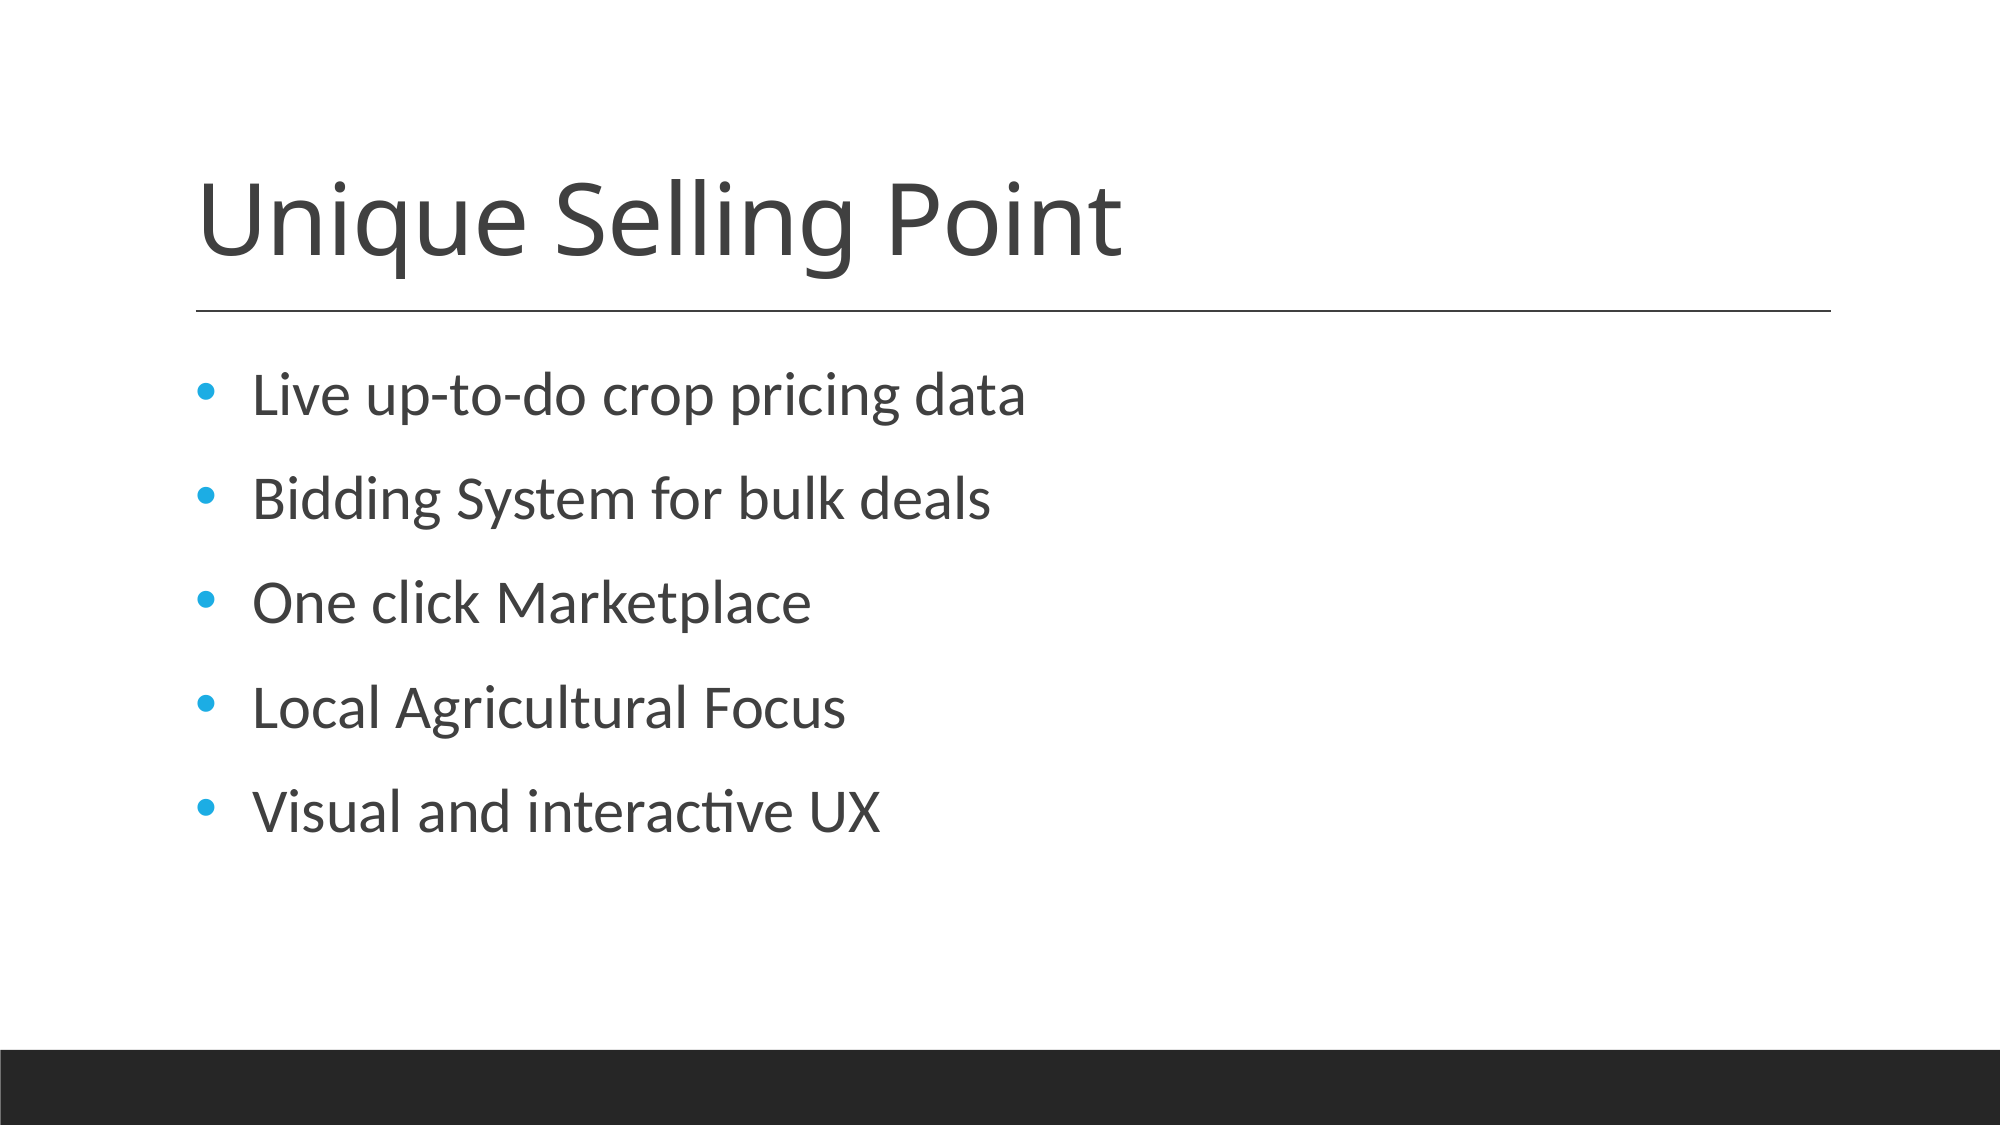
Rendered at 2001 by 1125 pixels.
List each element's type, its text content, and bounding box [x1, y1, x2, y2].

title Unique Selling Point [180, 47, 1830, 285]
list Live up-to-do crop pricing data Bidding System for bulk deals One click Marketplace Local Agricultural Focus Visual and interactive UX [180, 345, 1830, 963]
